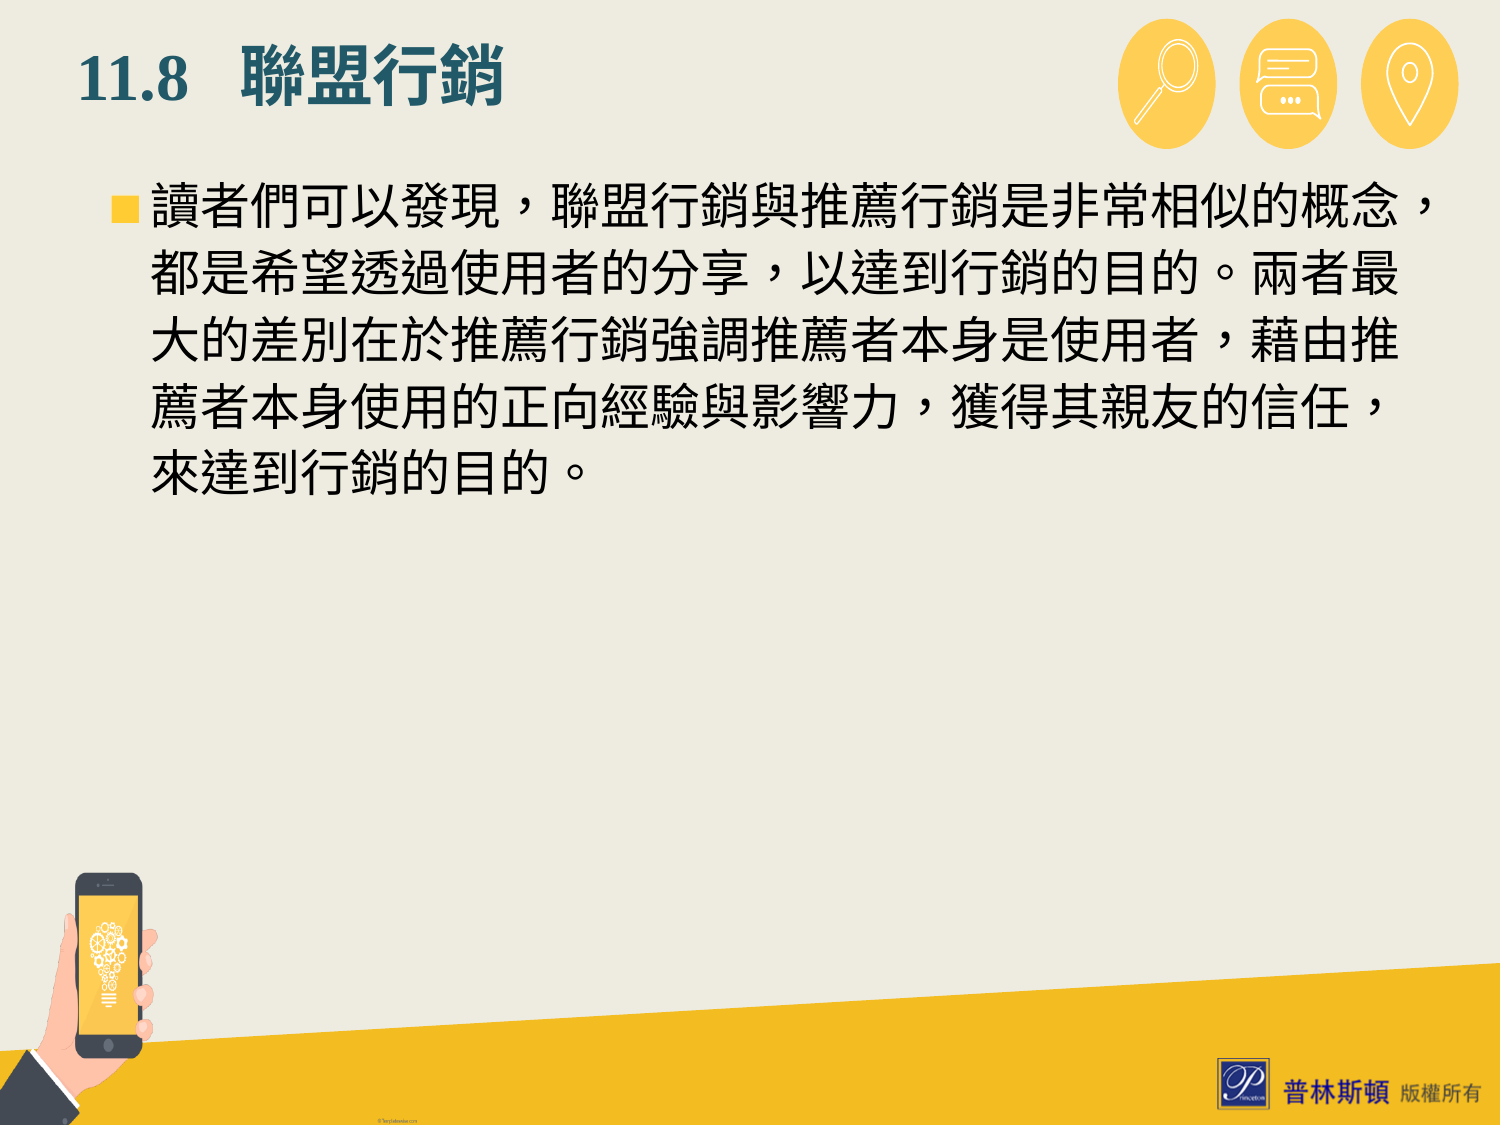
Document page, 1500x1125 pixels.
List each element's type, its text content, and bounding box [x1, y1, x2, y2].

picture [0, 810, 420, 1125]
picture [1217, 1058, 1500, 1125]
picture [103, 187, 139, 223]
title 11.8 聯盟行銷 [76, 19, 1459, 114]
list 讀者們可以發現，聯盟行銷與推薦行銷是非常相似的概念，都是希望透過使用者的分享，以達到行銷的目的。兩者最大的差別在於推薦行銷強調推薦者本身是使用者，藉由推薦者本身使用的正向經驗與影響力，獲得其親友的信任，來達到行銷的目的。 [76, 160, 1459, 1059]
